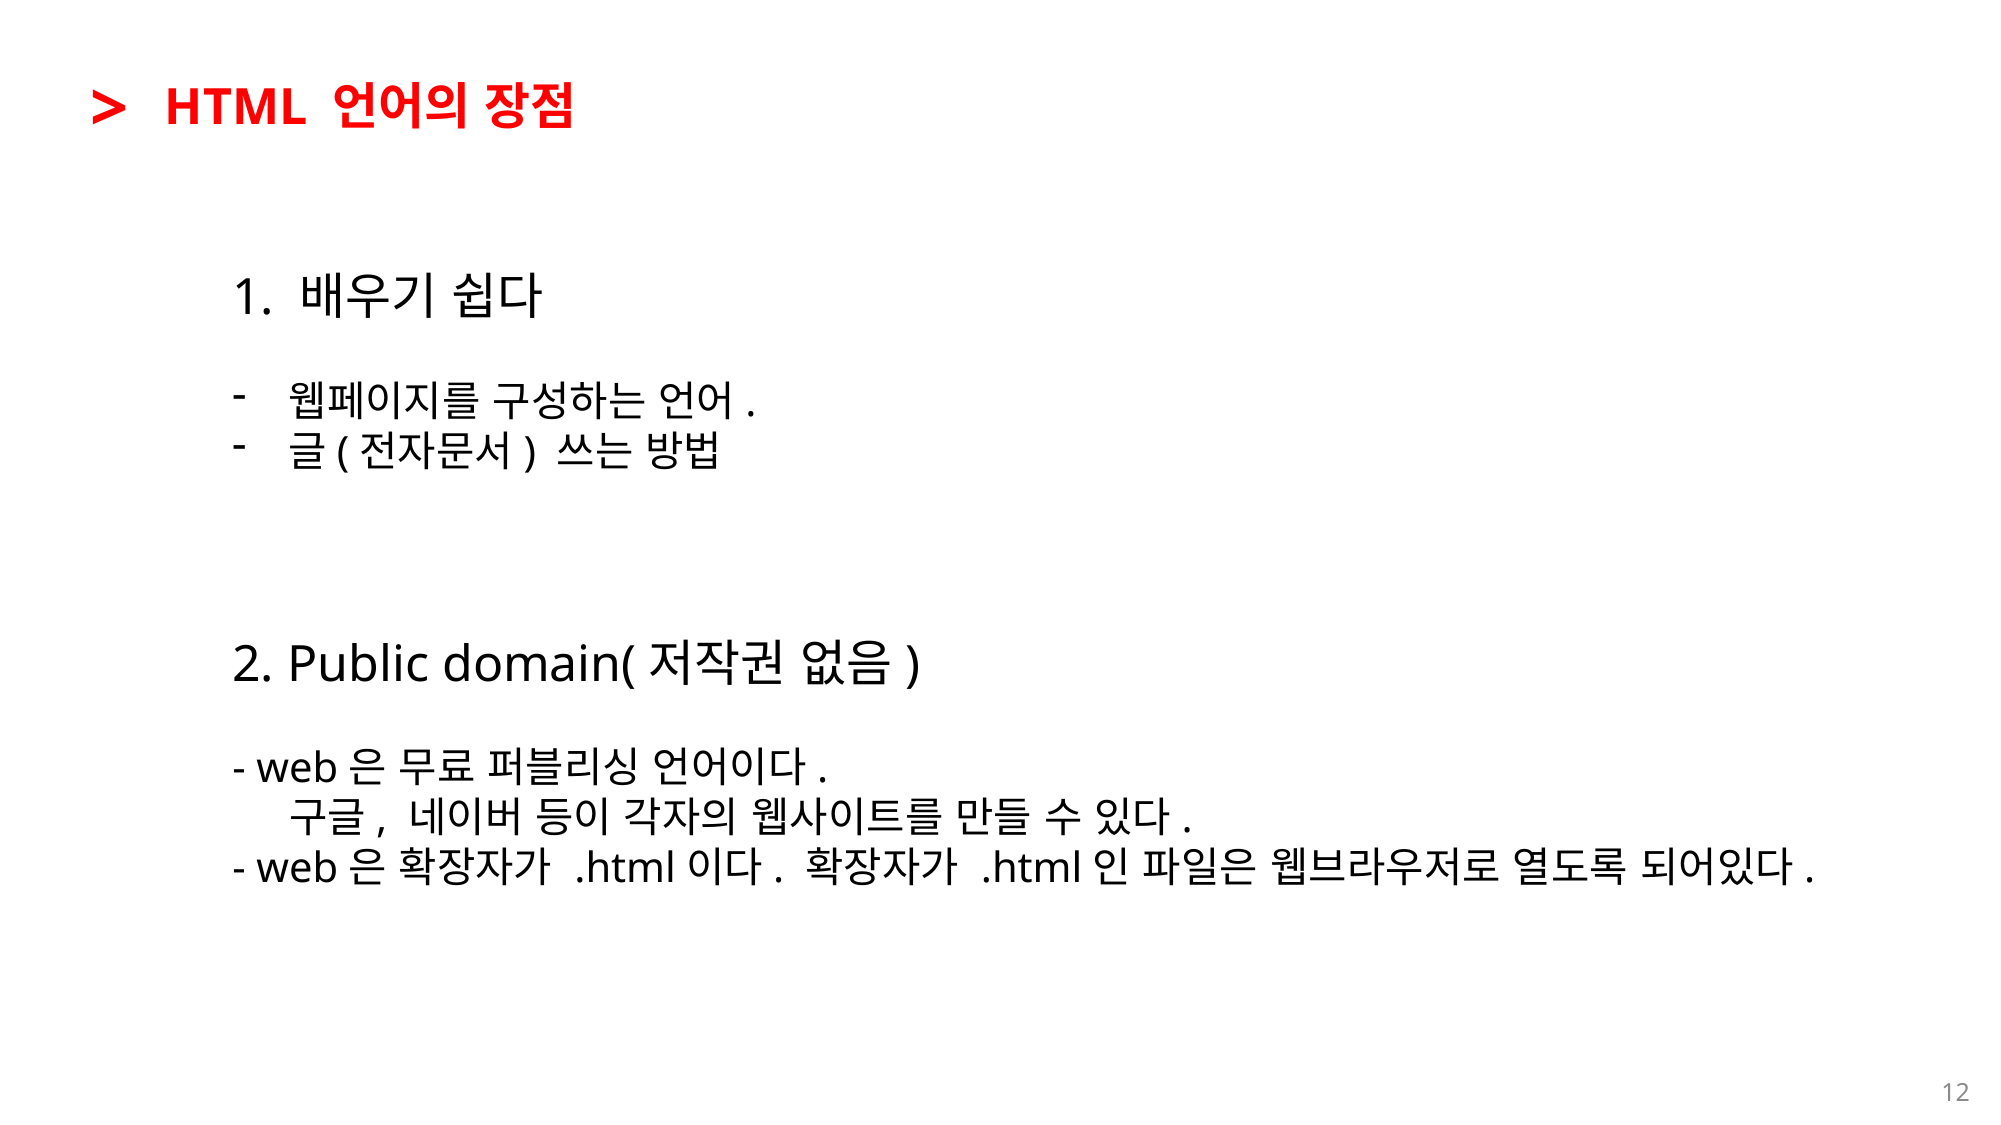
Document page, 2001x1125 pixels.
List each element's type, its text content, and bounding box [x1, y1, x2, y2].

text_box HTML 언어의 장점 [149, 67, 1012, 143]
text_box > [75, 57, 675, 152]
text_box 2. Public domain(저작권 없음) - web은 무료 퍼블리싱 언어이다. 구글, 네이버 등이 각자의 웹사이트를 만들 수 있다. - web은 확장자가 .html이다. 확장자가 .html인 파일은 웹브라우저로 열도록 되어있다. [217, 623, 1885, 939]
text_box 1. 배우기 쉽다 웹페이지를 구성하는 언어. 글(전자문서) 쓰는 방법 [217, 257, 1746, 522]
slide_number 12 [1534, 1063, 1985, 1124]
